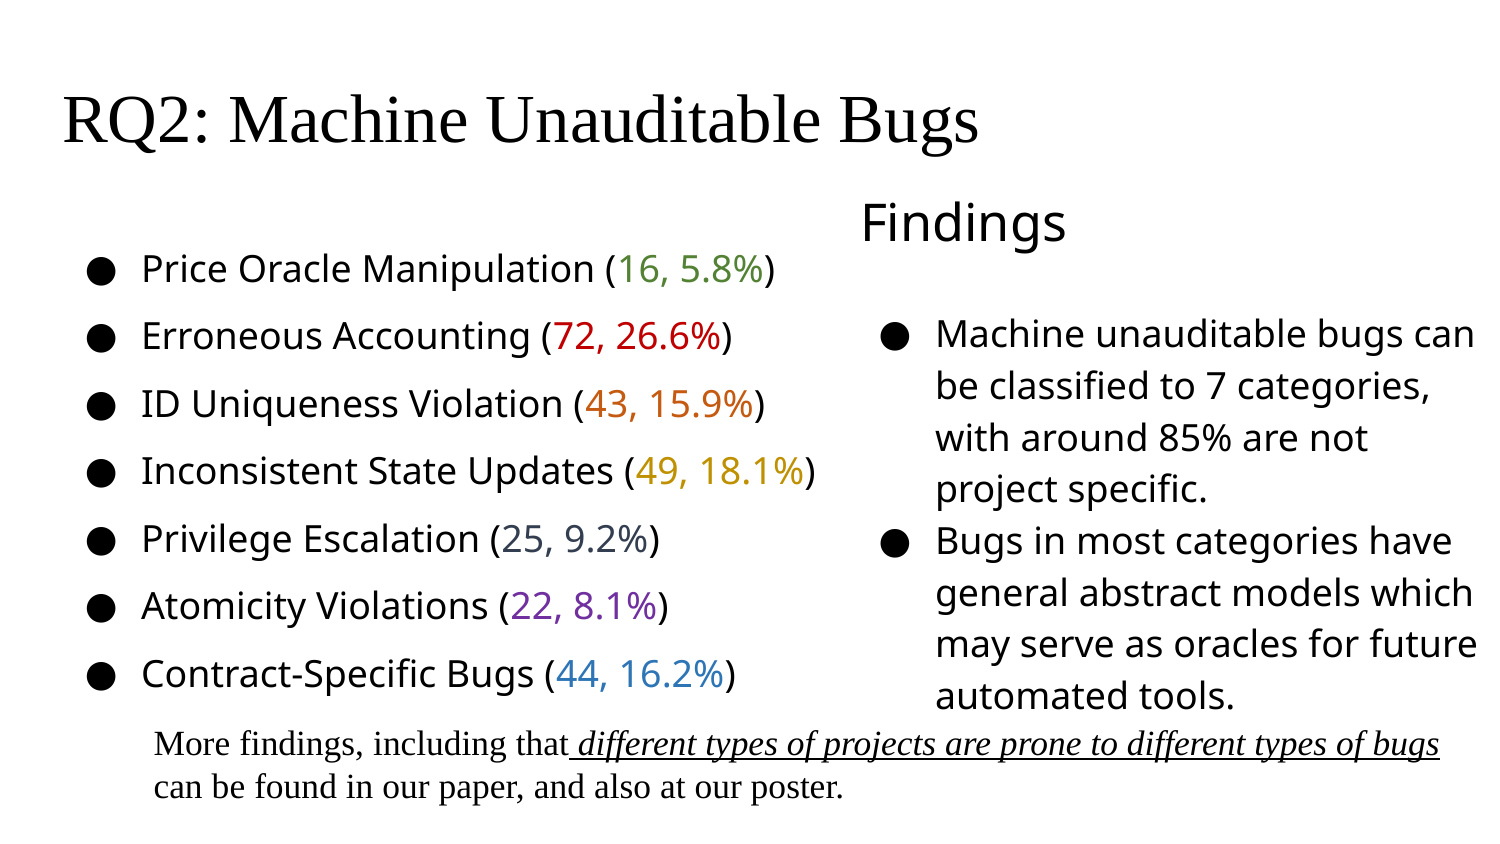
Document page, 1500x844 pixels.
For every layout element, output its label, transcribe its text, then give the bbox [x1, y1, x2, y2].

text_box More findings, including that different types of projects are prone to different types of bugs can be found in our paper, and also at our poster. [138, 705, 1500, 821]
text_box Price Oracle Manipulation (16, 5.8%) Erroneous Accounting (72, 26.6%) ID Uniqueness Violation (43, 15.9%) Inconsistent State Updates (49, 18.1%) Privilege Escalation (25, 9.2%) Atomicity Violations (22, 8.1%) Contract-Specific Bugs (44, 16.2%) [51, 207, 845, 710]
text_box Findings Machine unauditable bugs can be classified to 7 categories, with around 85% are not project specific. Bugs in most categories have general abstract models which may serve as oracles for future automated tools. [845, 164, 1500, 705]
title RQ2: Machine Unauditable Bugs [51, 72, 1449, 167]
